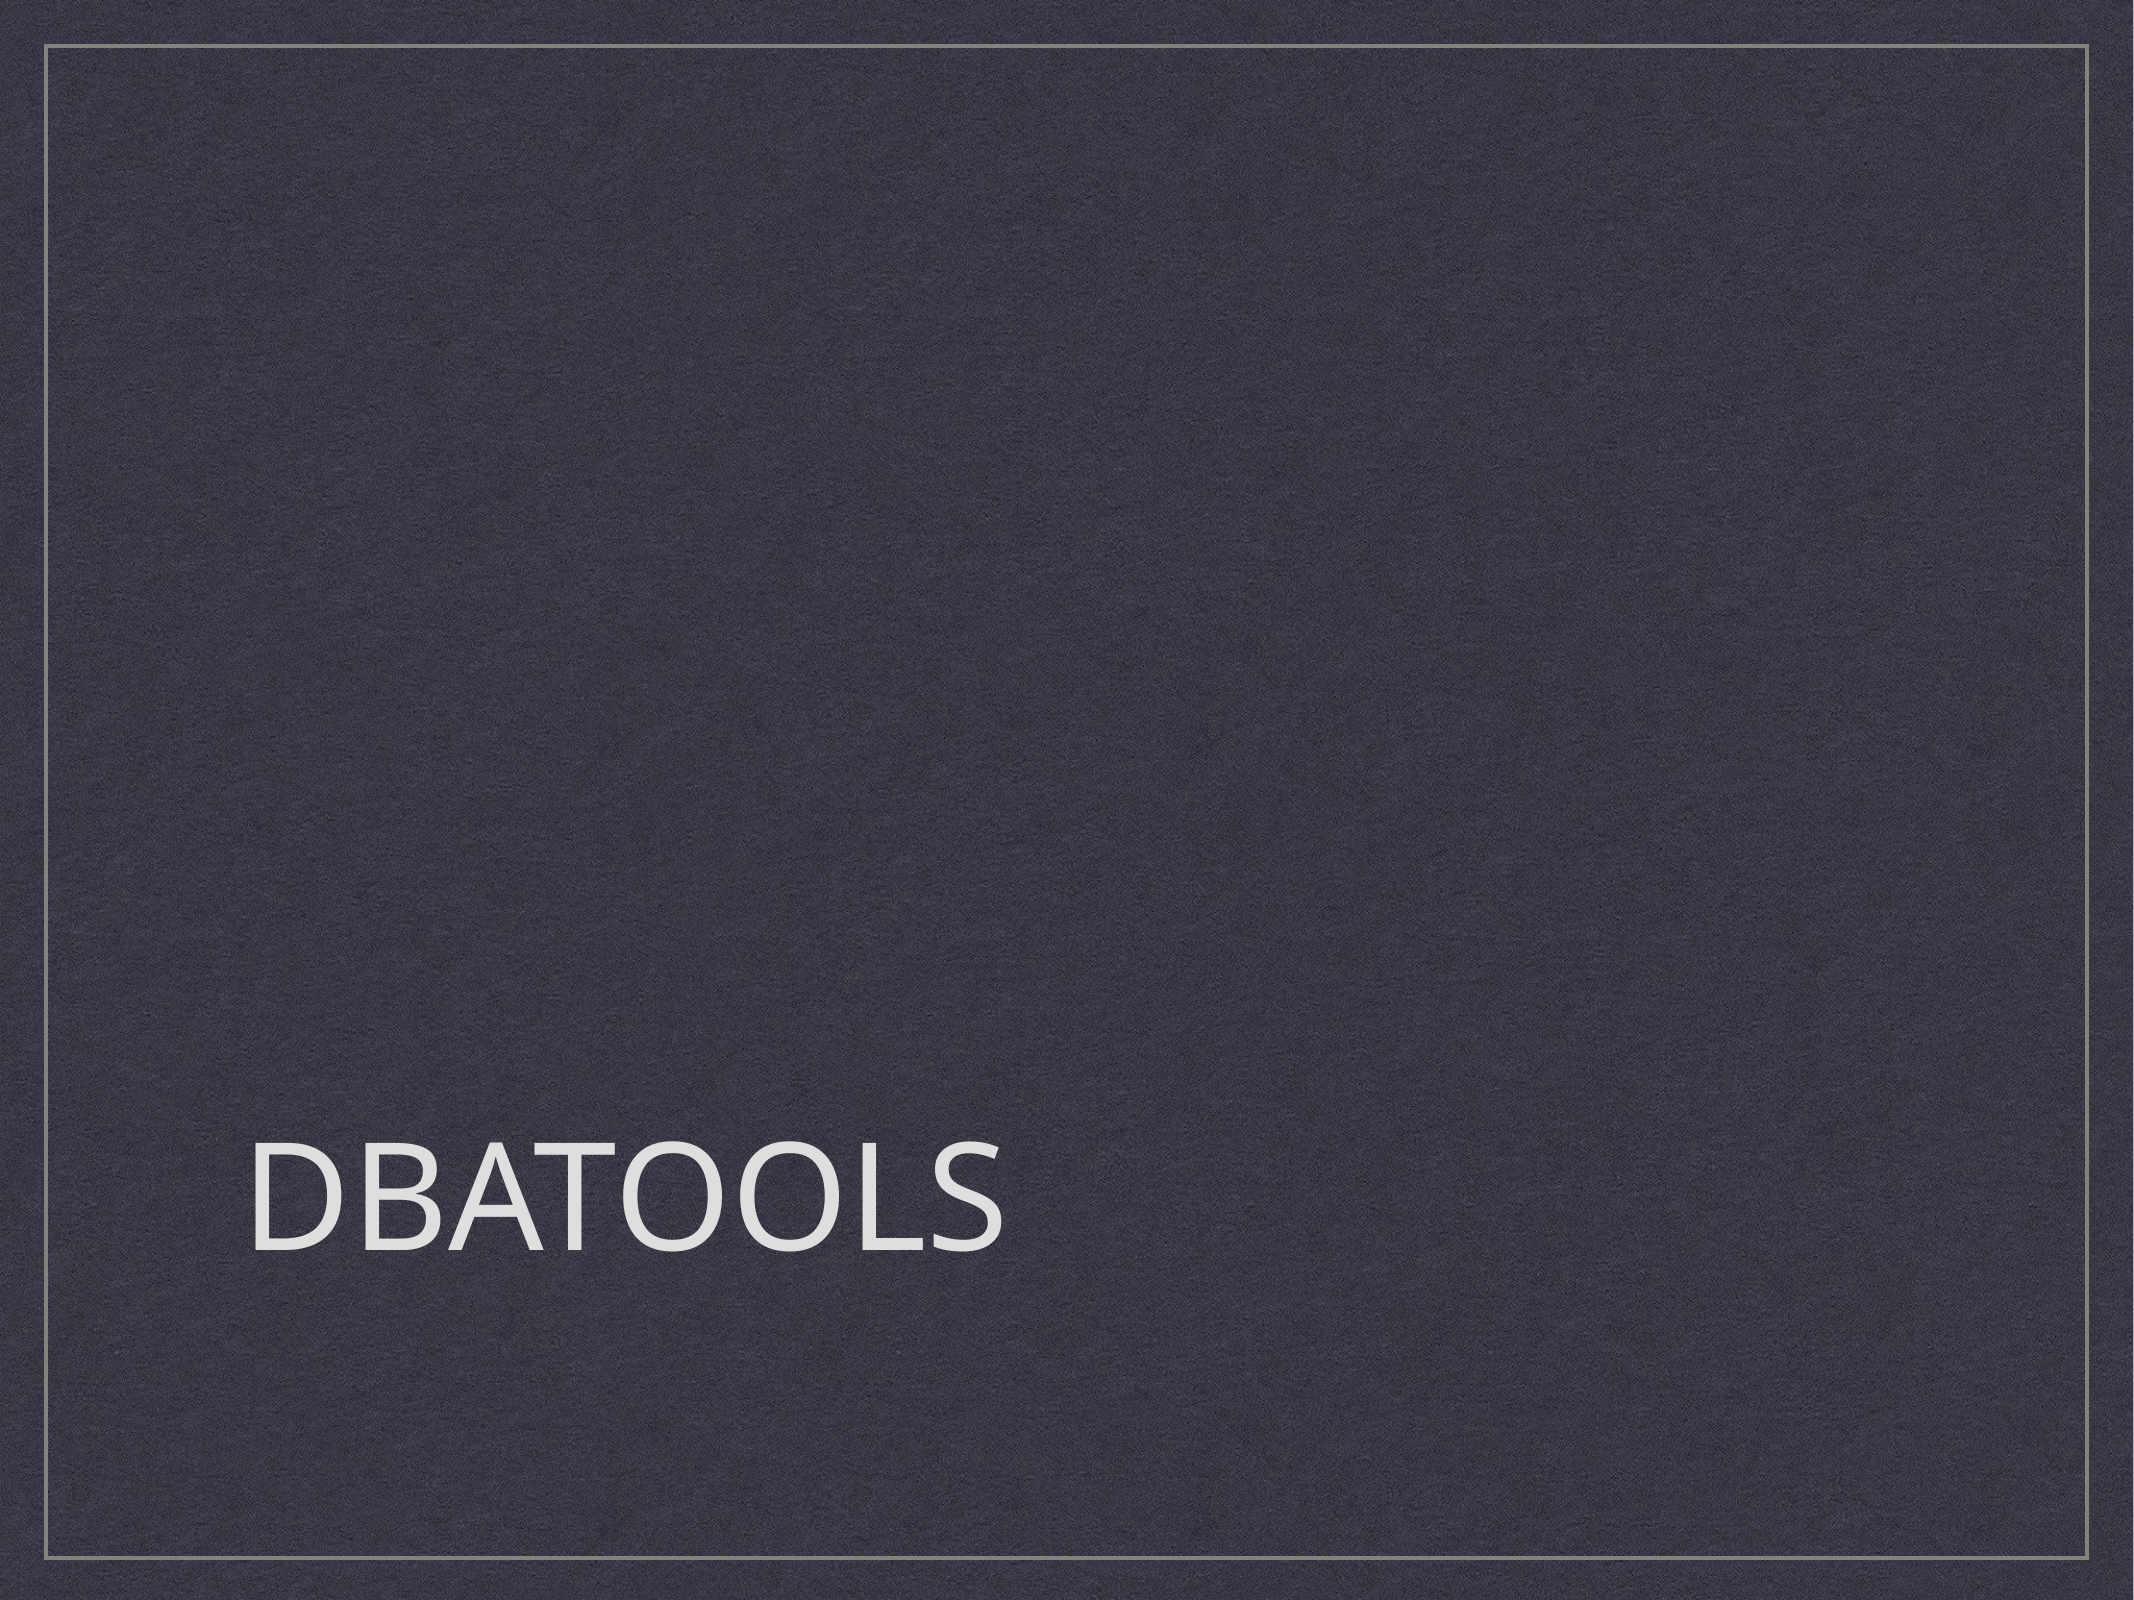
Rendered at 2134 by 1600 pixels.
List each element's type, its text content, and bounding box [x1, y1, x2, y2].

title Dbatools [232, 859, 1963, 1293]
picture [0, 0, 2134, 1600]
